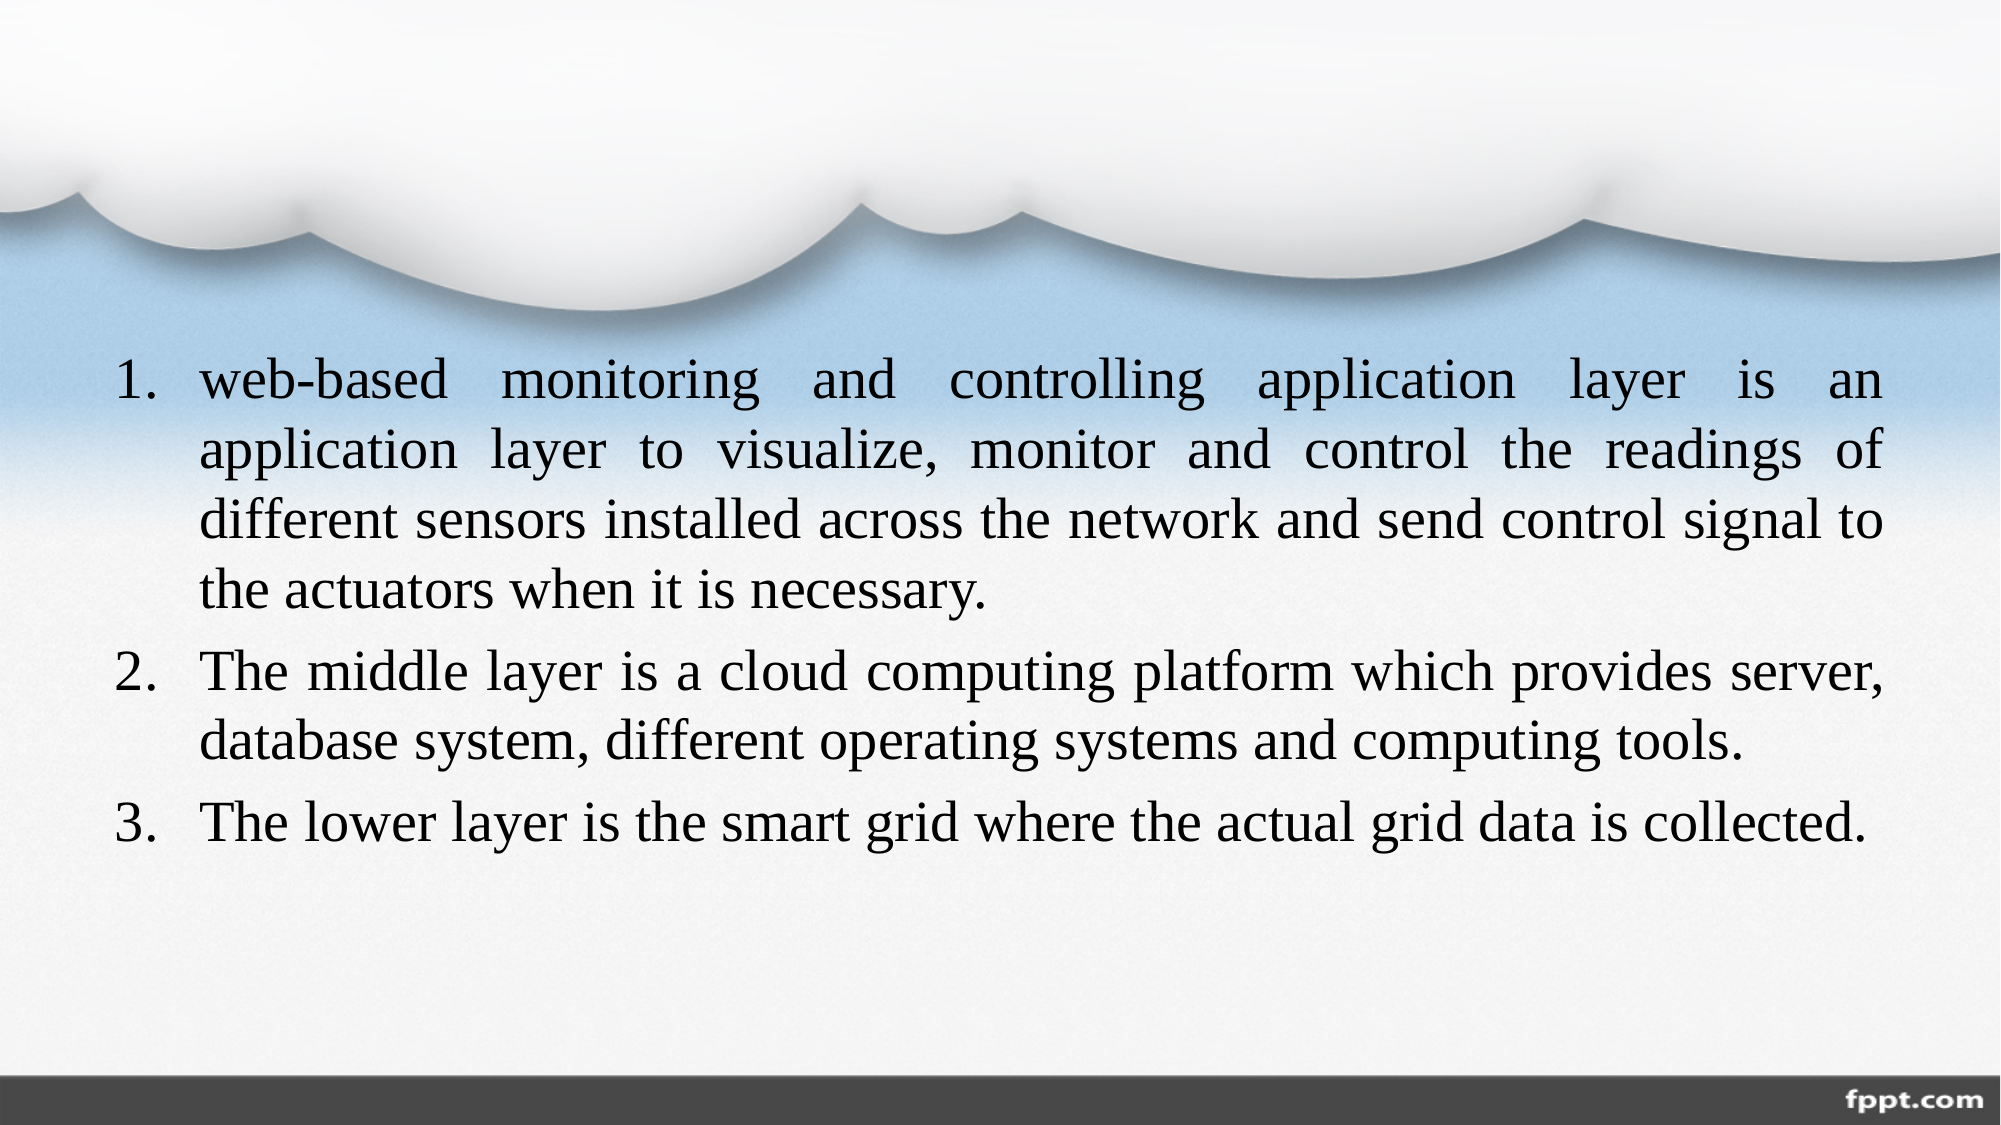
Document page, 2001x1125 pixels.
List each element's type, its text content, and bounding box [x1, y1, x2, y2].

picture [0, 0, 2001, 1125]
list web-based monitoring and controlling application layer is an application layer to visualize, monitor and control the readings of different sensors installed across the network and send control signal to the actuators when it is necessary. The middle layer is a cloud computing platform which provides server, database system, different operating systems and computing tools. The lower layer is the smart grid where the actual grid data is collected. [99, 332, 1900, 1088]
